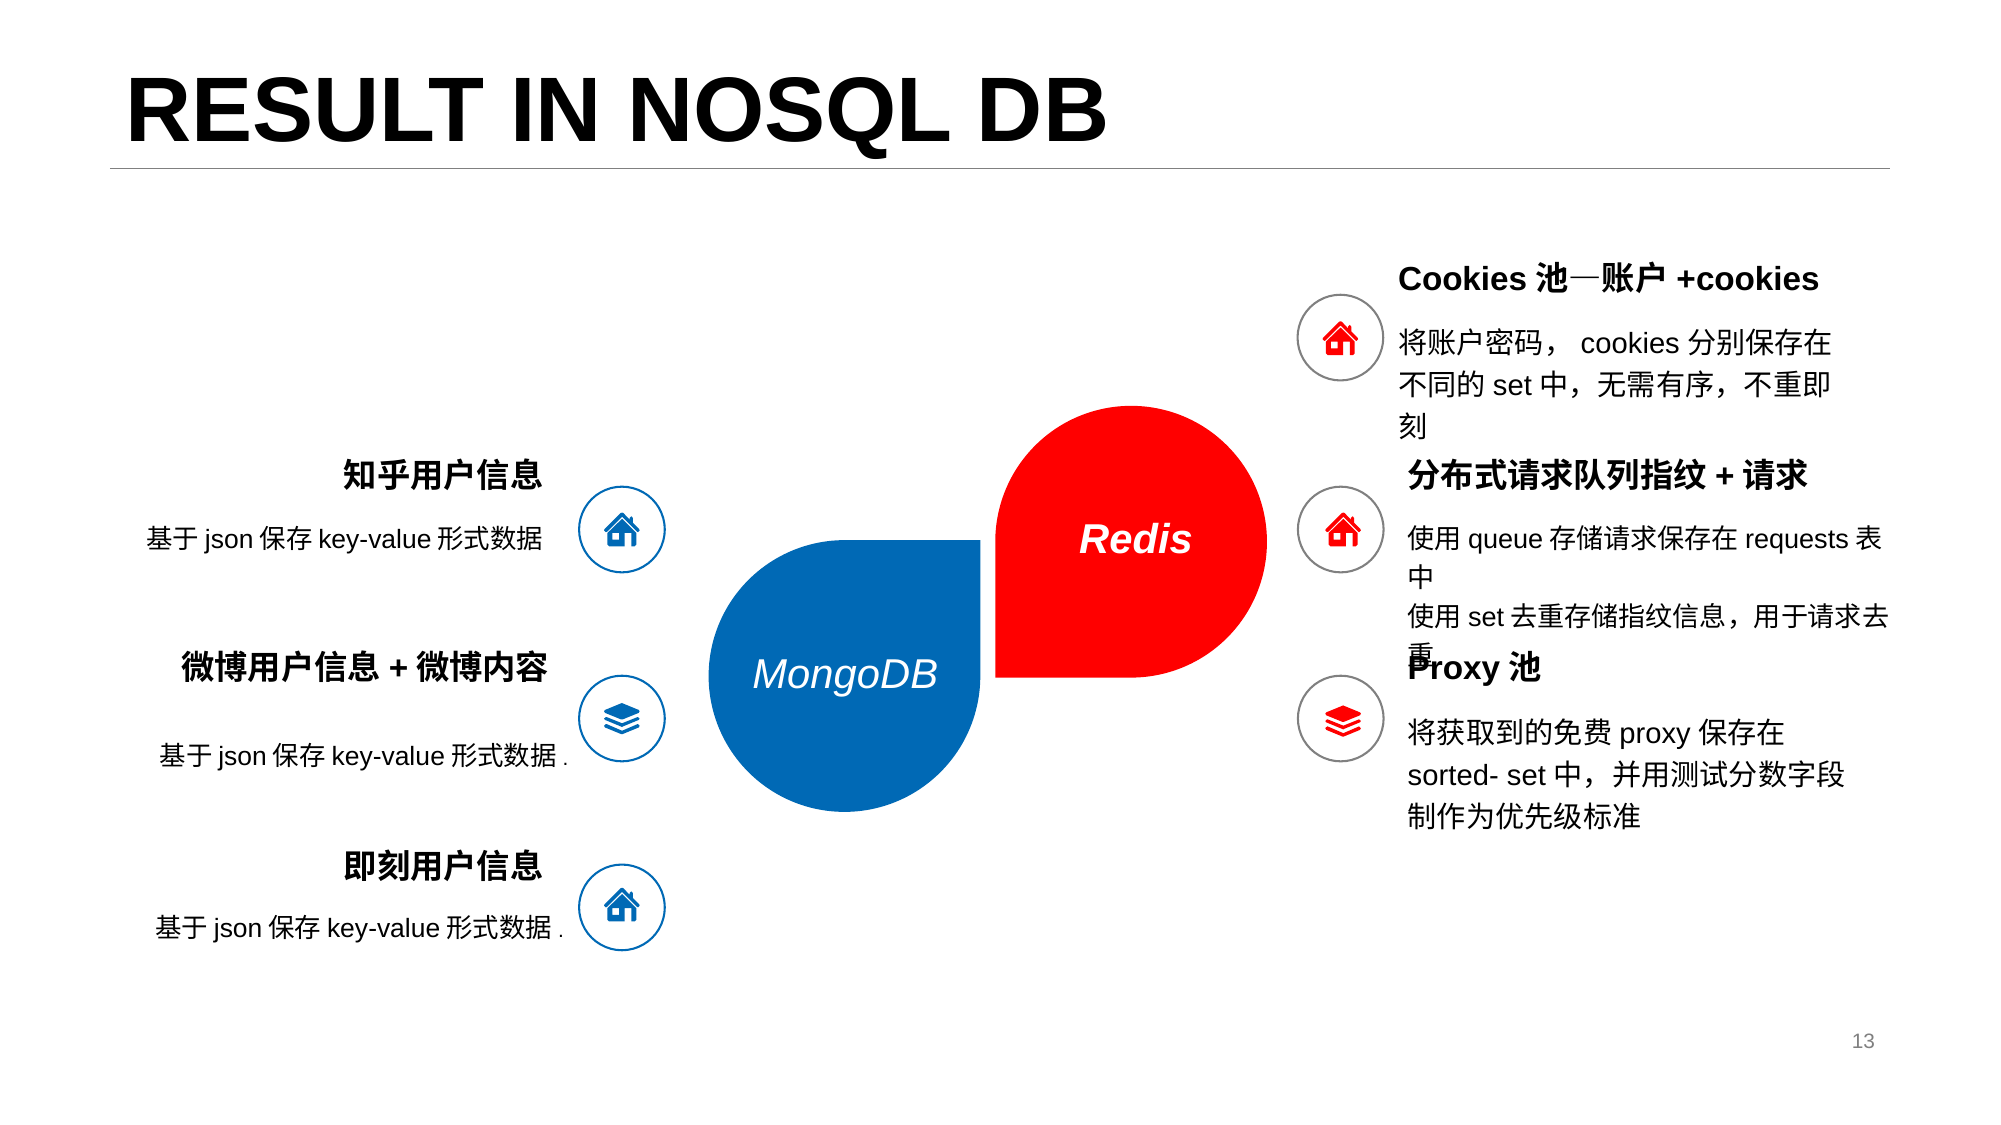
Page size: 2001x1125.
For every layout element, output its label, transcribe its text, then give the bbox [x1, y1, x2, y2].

text_box [1322, 321, 1359, 356]
title RESULT IN NOSQL DB [109, 0, 1890, 169]
text_box Cookies池—账户+cookies [1383, 244, 1866, 309]
text_box [1296, 293, 1383, 382]
text_box 将账户密码，cookies分别保存在不同的set中，无需有序，不重即刻 [1383, 310, 1866, 397]
slide_number 13 [1412, 1023, 1890, 1058]
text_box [97, 405, 1923, 983]
